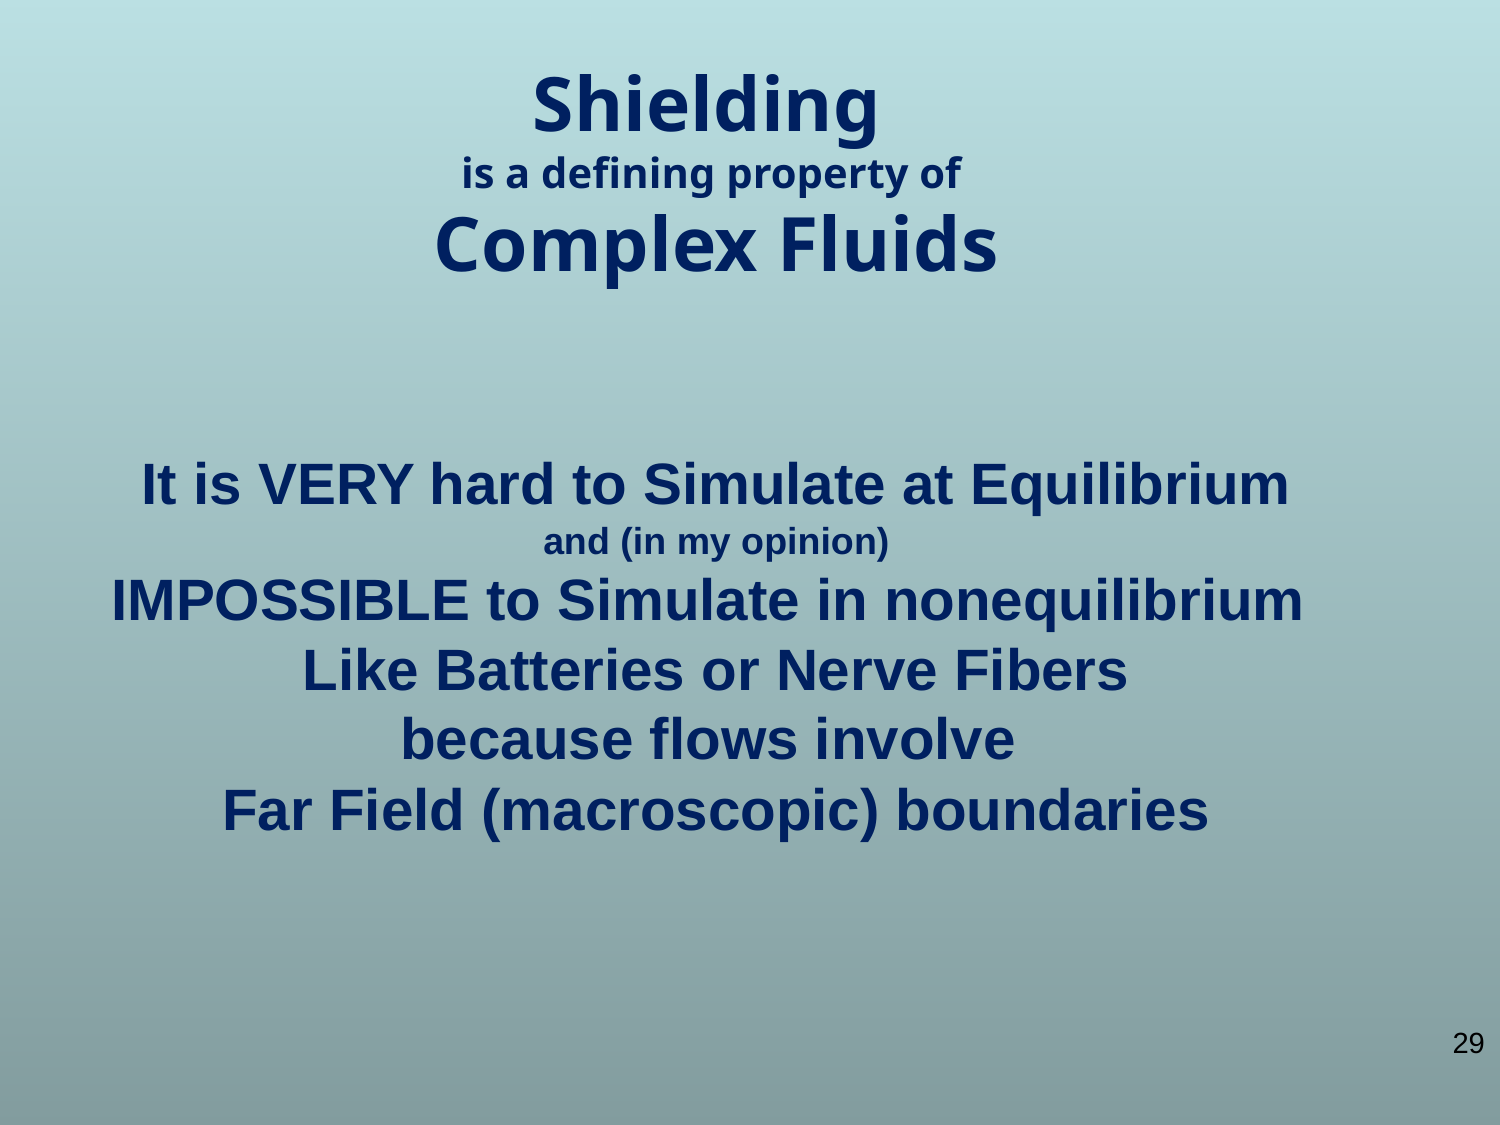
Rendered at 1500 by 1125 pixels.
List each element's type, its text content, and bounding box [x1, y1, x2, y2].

text_box Shielding is a defining property of Complex Fluids It is VERY hard to Simulate at Equilibrium and (in my opinion) IMPOSSIBLE to Simulate in nonequilibrium Like Batteries or Nerve Fibers because flows involve Far Field (macroscopic) boundaries [0, 49, 1452, 363]
slide_number 29 [1317, 1016, 1500, 1096]
